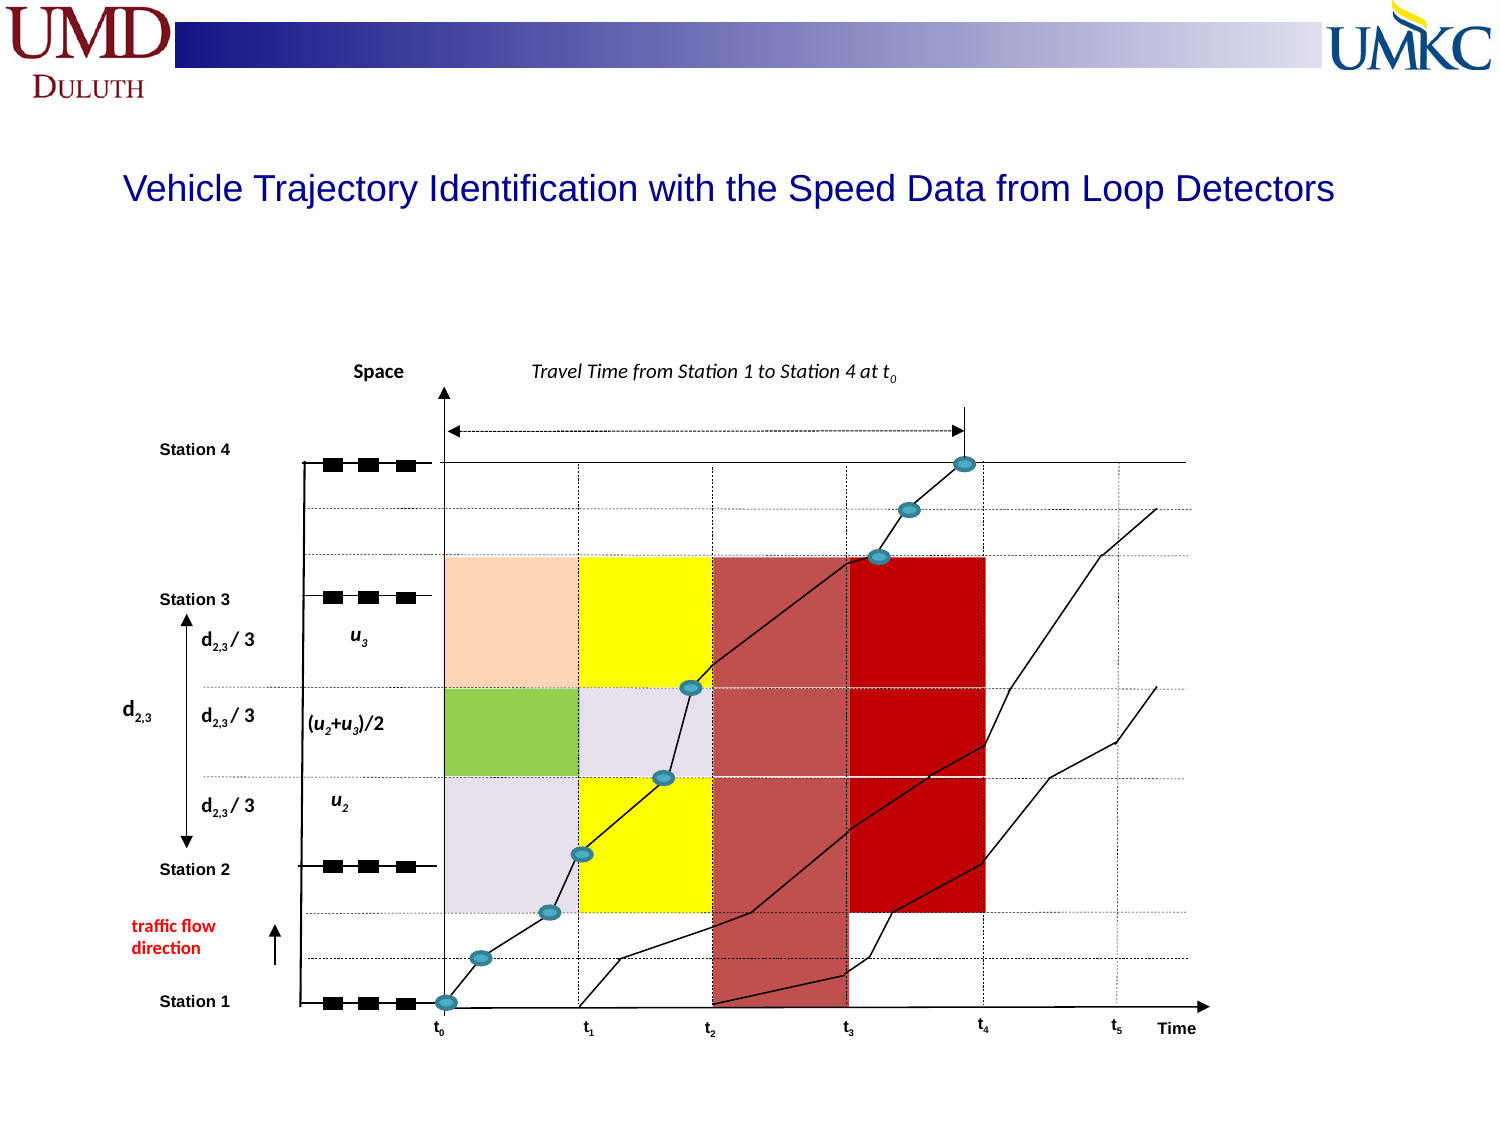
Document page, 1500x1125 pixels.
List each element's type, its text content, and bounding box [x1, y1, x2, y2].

picture [1322, 0, 1500, 72]
picture [0, 0, 175, 114]
title Vehicle Trajectory Identification with the Speed Data from Loop Detectors [107, 142, 1459, 231]
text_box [107, 349, 1221, 1054]
